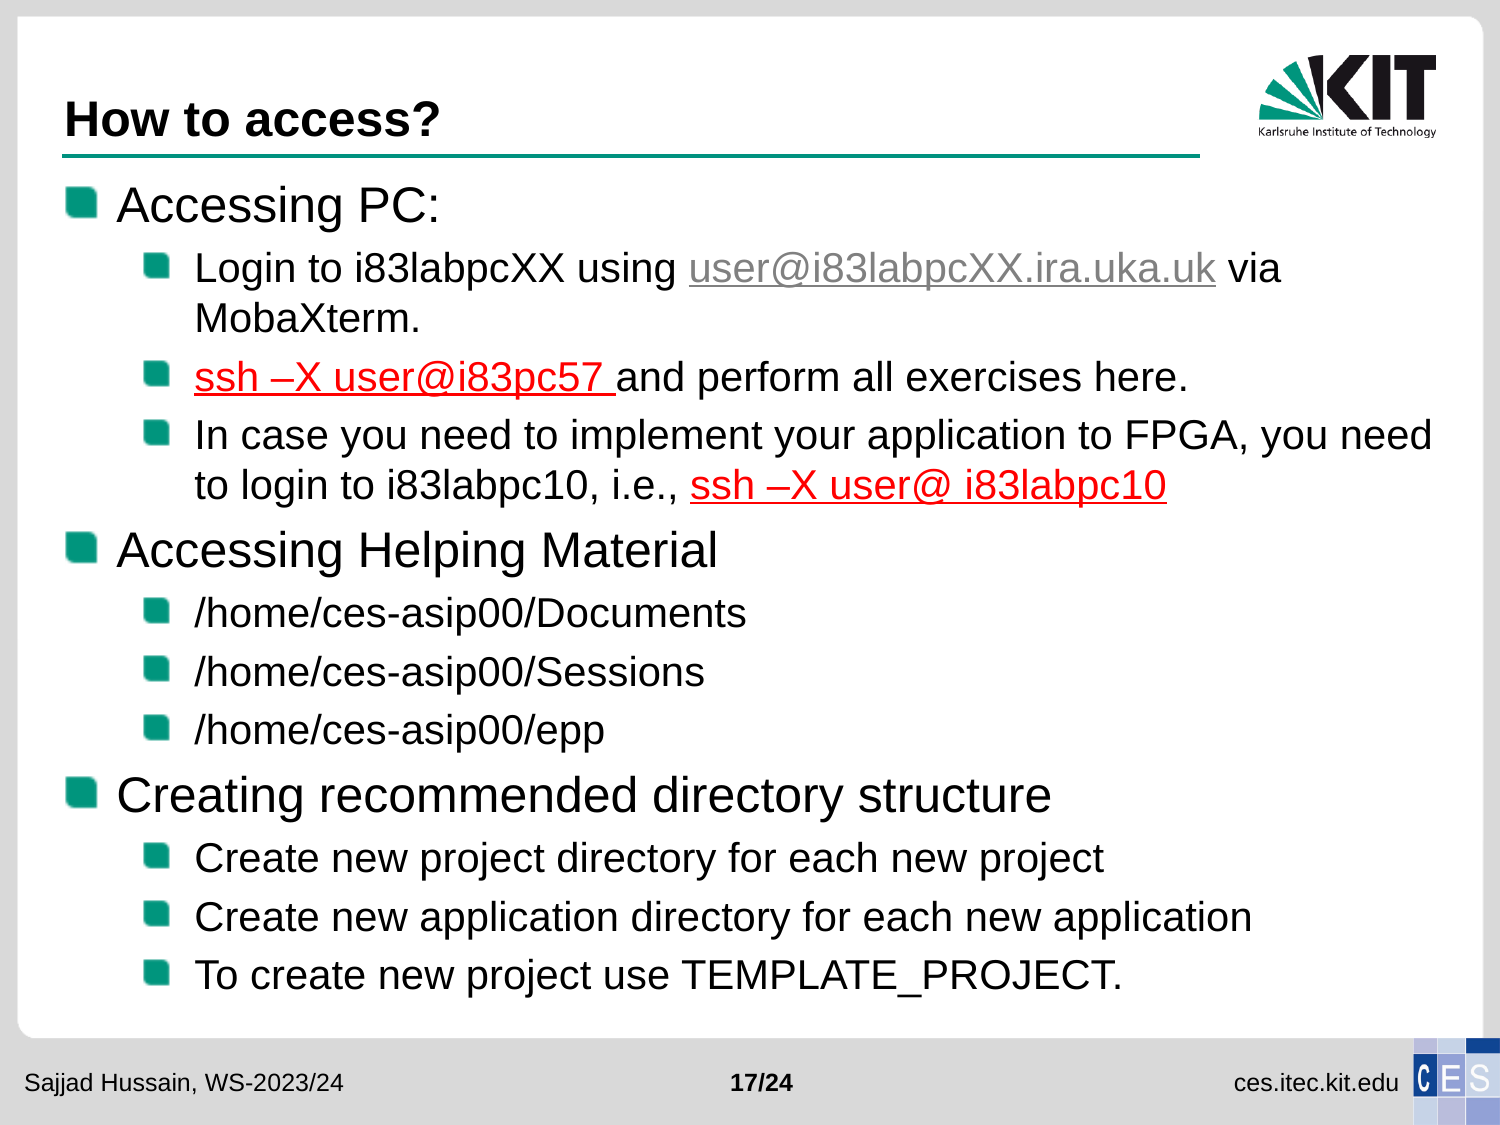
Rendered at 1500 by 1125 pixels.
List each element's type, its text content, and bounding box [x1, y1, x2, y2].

picture [0, 0, 1500, 1125]
title How to access? [63, 54, 1199, 148]
list Accessing PC: Login to i83labpcXX using user@i83labpcXX.ira.uka.uk via MobaXterm. ssh –X user@i83pc57 and perform all exercises here. In case you need to implement your application to FPGA, you need to login to i83labpc10, i.e., ssh –X user@ i83labpc10 Accessing Helping Material /home/ces-asip00/Documents /home/ces-asip00/Sessions /home/ces-asip00/epp Creating recommended directory structure Create new project directory for each new project Create new application directory for each new application To create new project use TEMPLATE_PROJECT. [64, 172, 1436, 1024]
